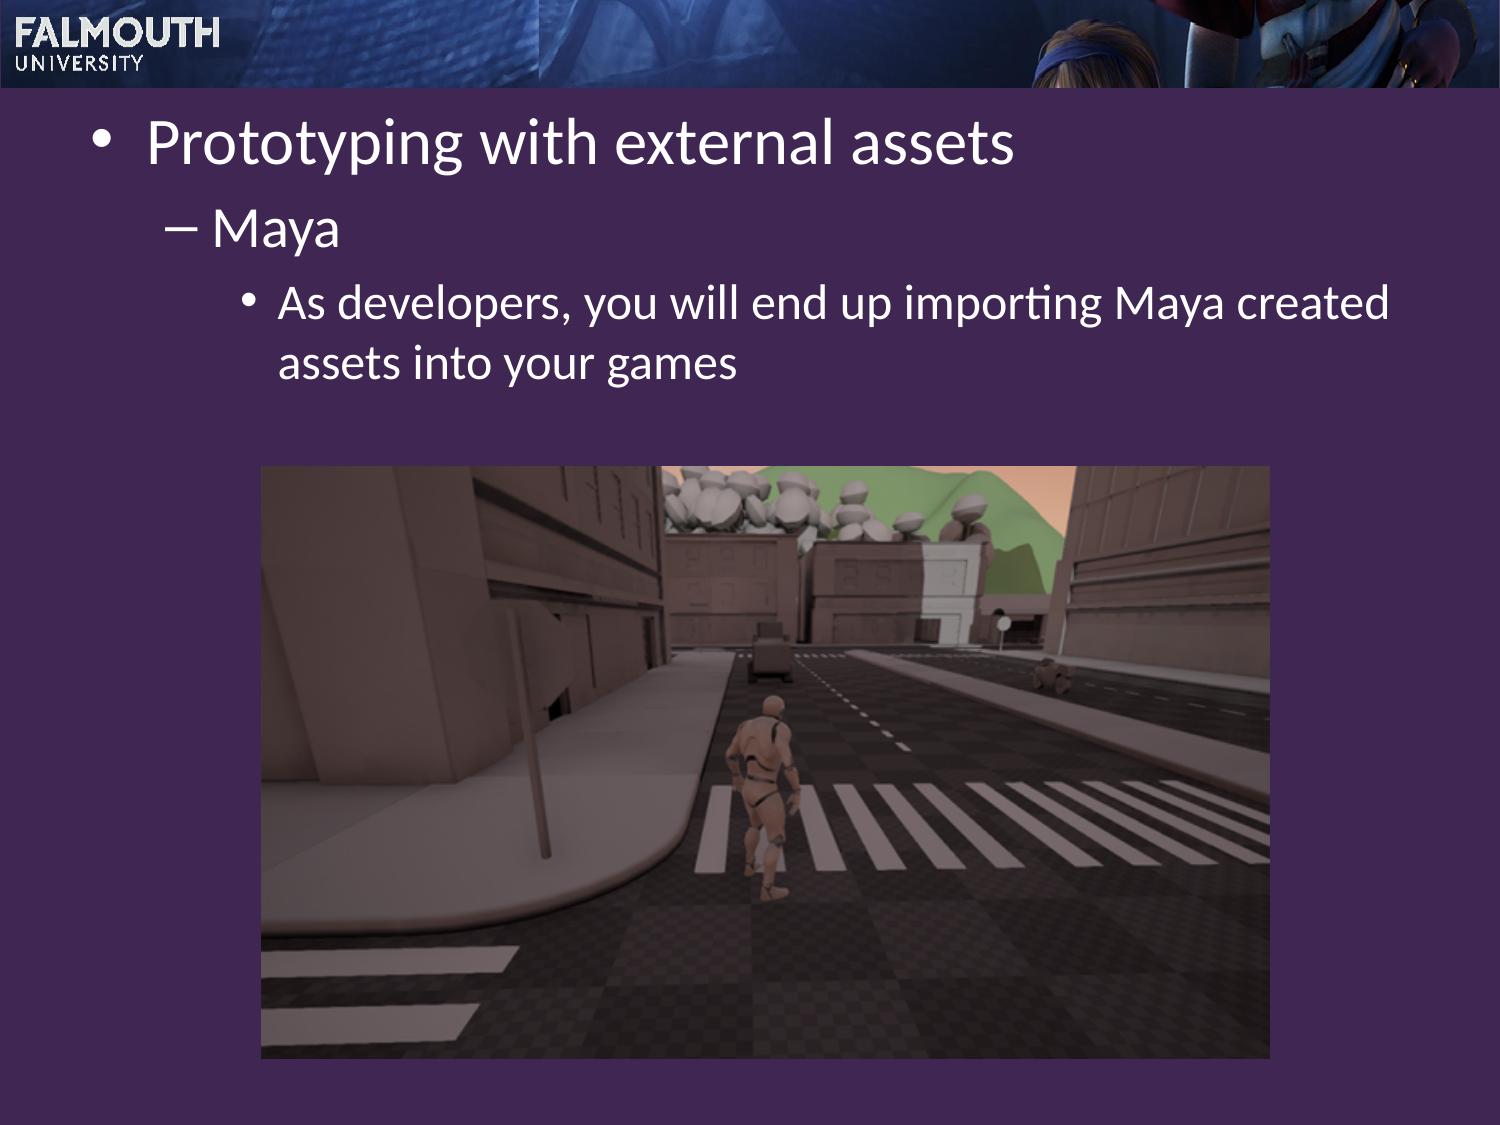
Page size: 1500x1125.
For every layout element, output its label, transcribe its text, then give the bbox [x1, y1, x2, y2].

picture [0, 0, 1500, 90]
list Prototyping with external assets Maya As developers, you will end up importing Maya created assets into your games [75, 90, 1425, 1125]
picture [261, 465, 1270, 1059]
